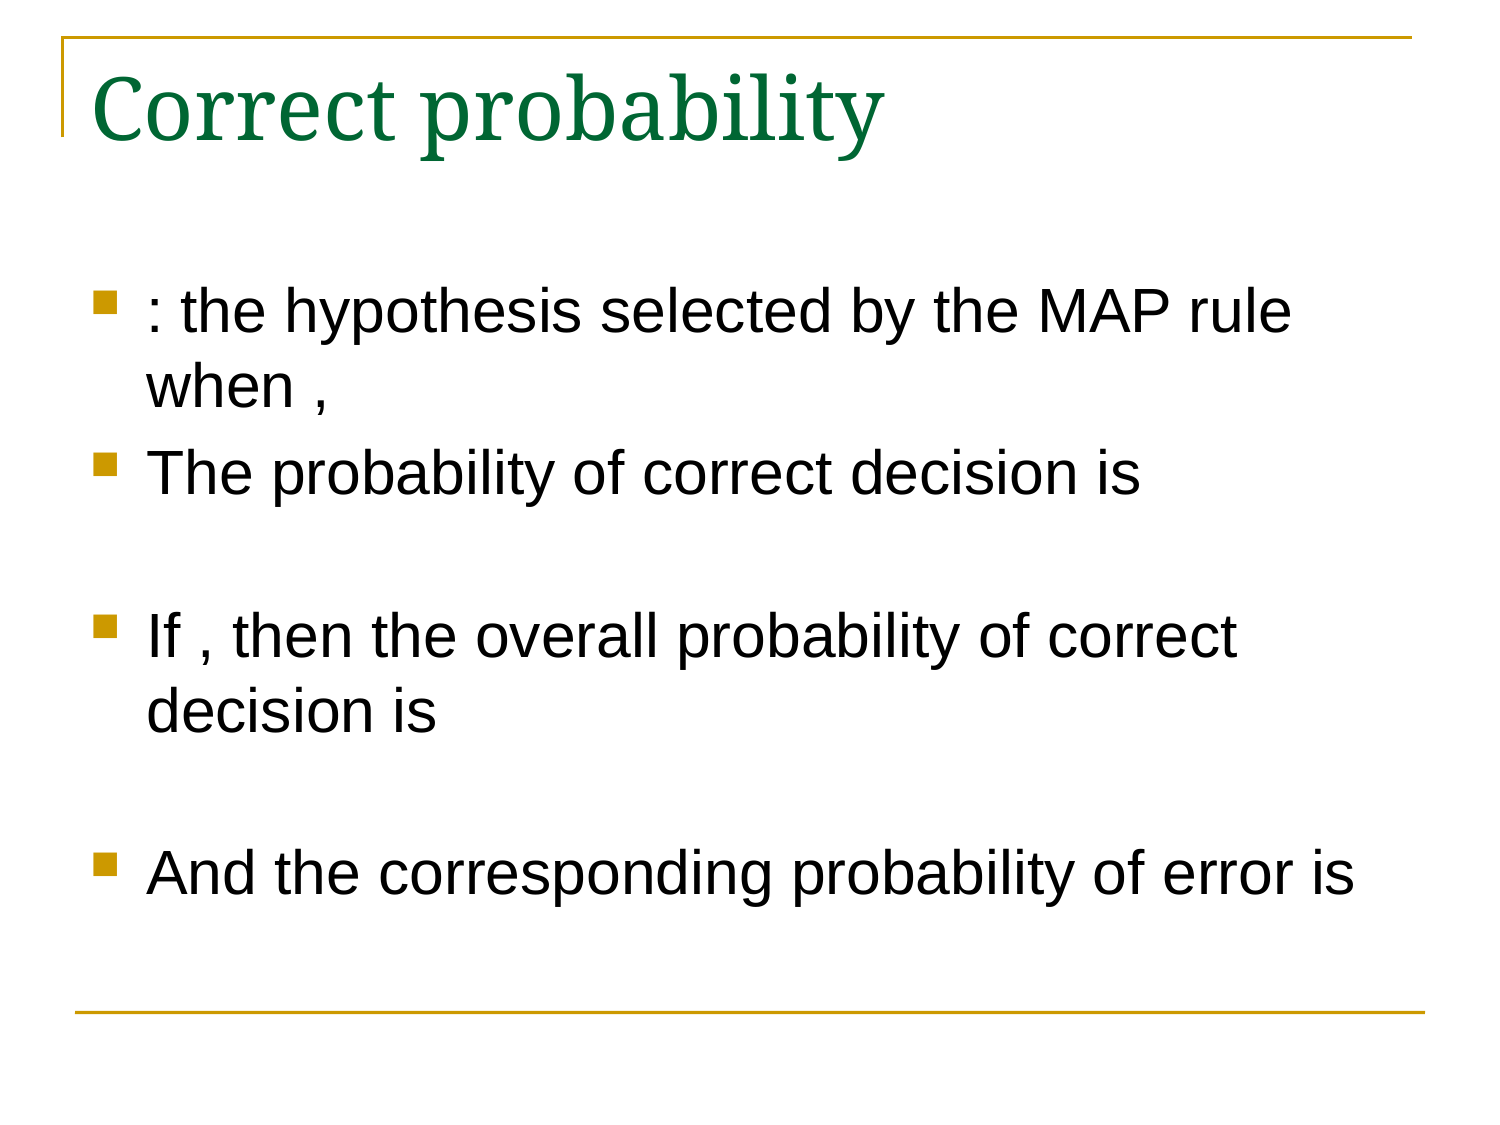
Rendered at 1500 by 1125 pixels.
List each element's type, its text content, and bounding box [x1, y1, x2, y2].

title Correct probability [75, 45, 1425, 233]
